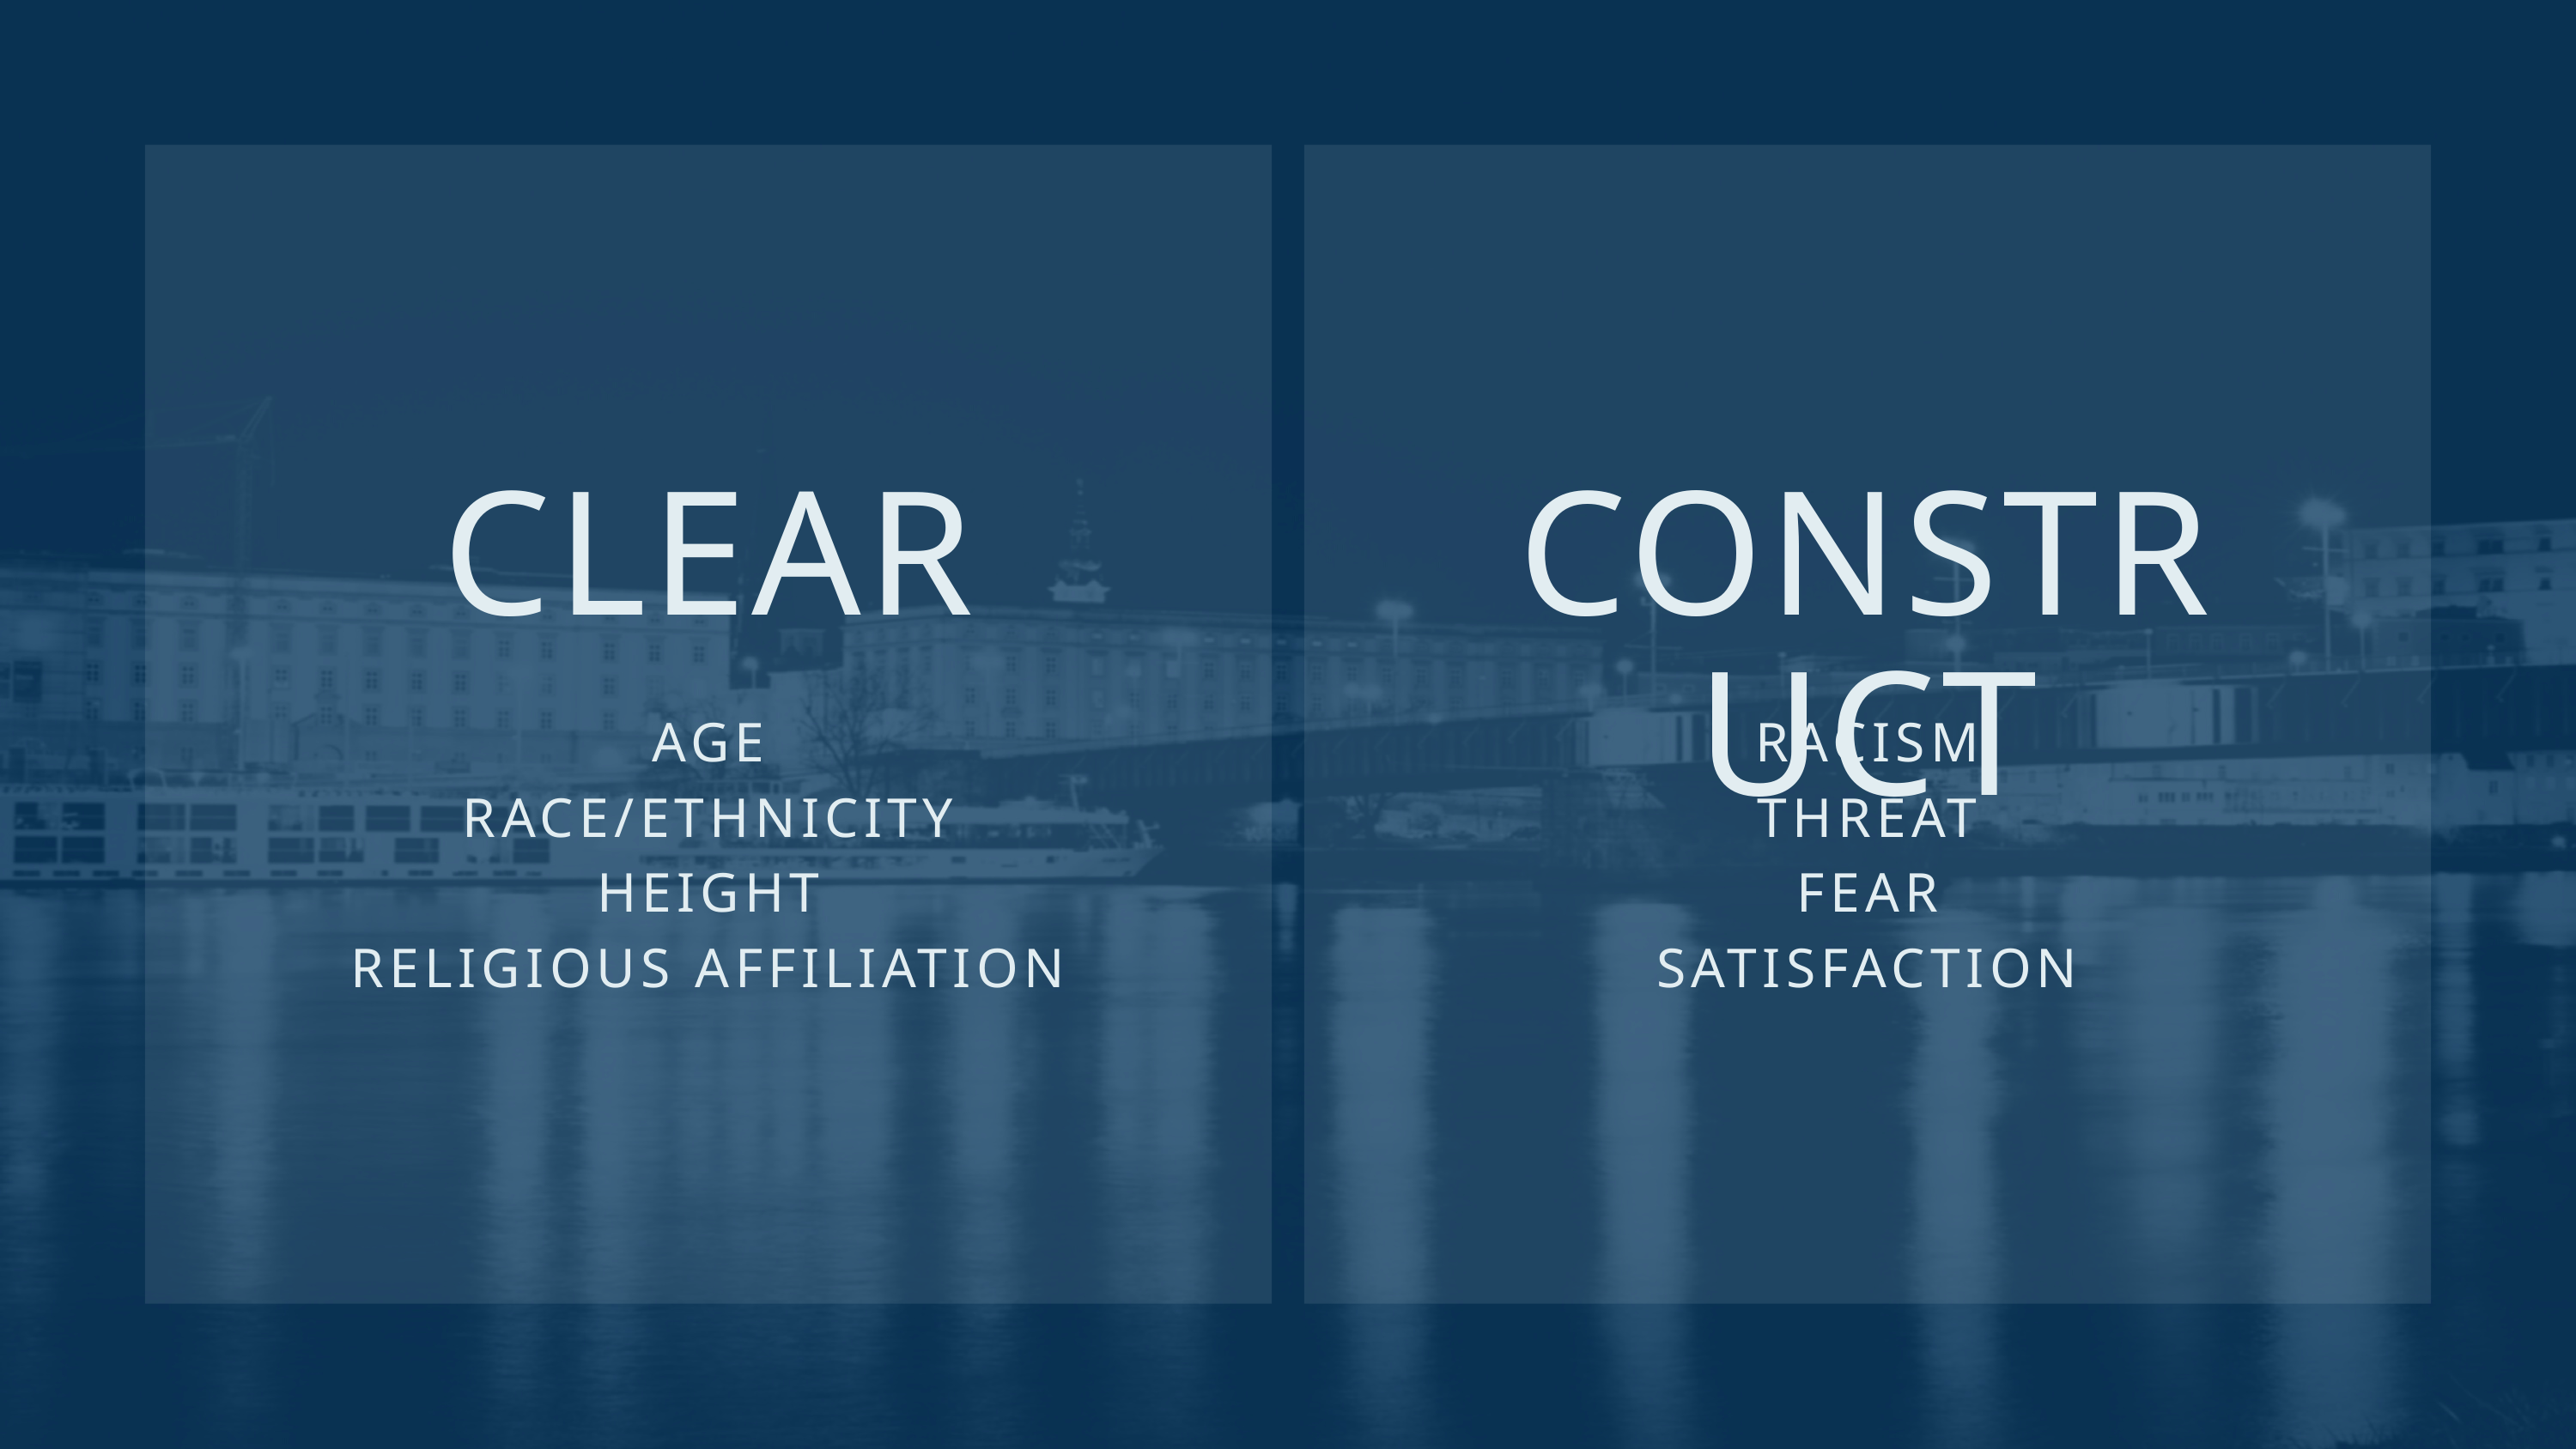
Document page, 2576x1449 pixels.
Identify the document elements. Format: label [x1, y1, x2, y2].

picture [0, 0, 2576, 1449]
text_box [313, 454, 1103, 994]
text_box [1473, 454, 2263, 994]
text_box [1303, 144, 2432, 1304]
text_box [144, 144, 1273, 1304]
